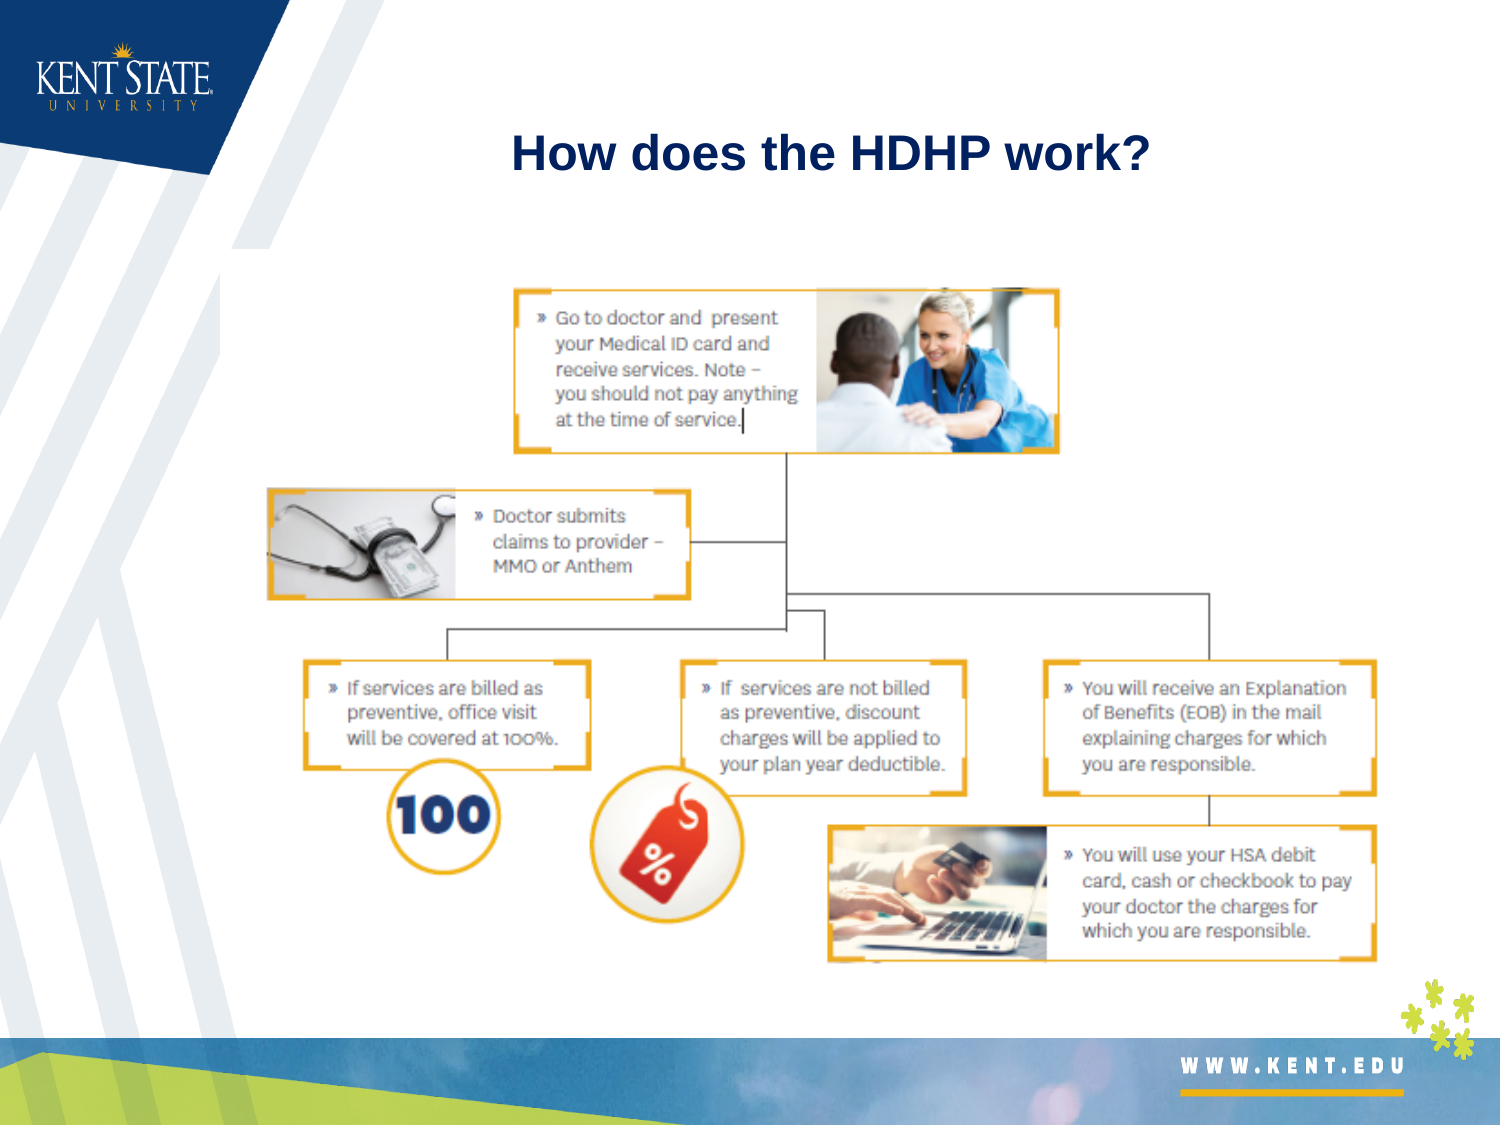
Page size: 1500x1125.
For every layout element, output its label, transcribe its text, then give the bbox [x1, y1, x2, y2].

title How does the HDHP work? [265, 37, 1398, 249]
picture [0, 0, 1500, 1125]
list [220, 249, 1451, 975]
